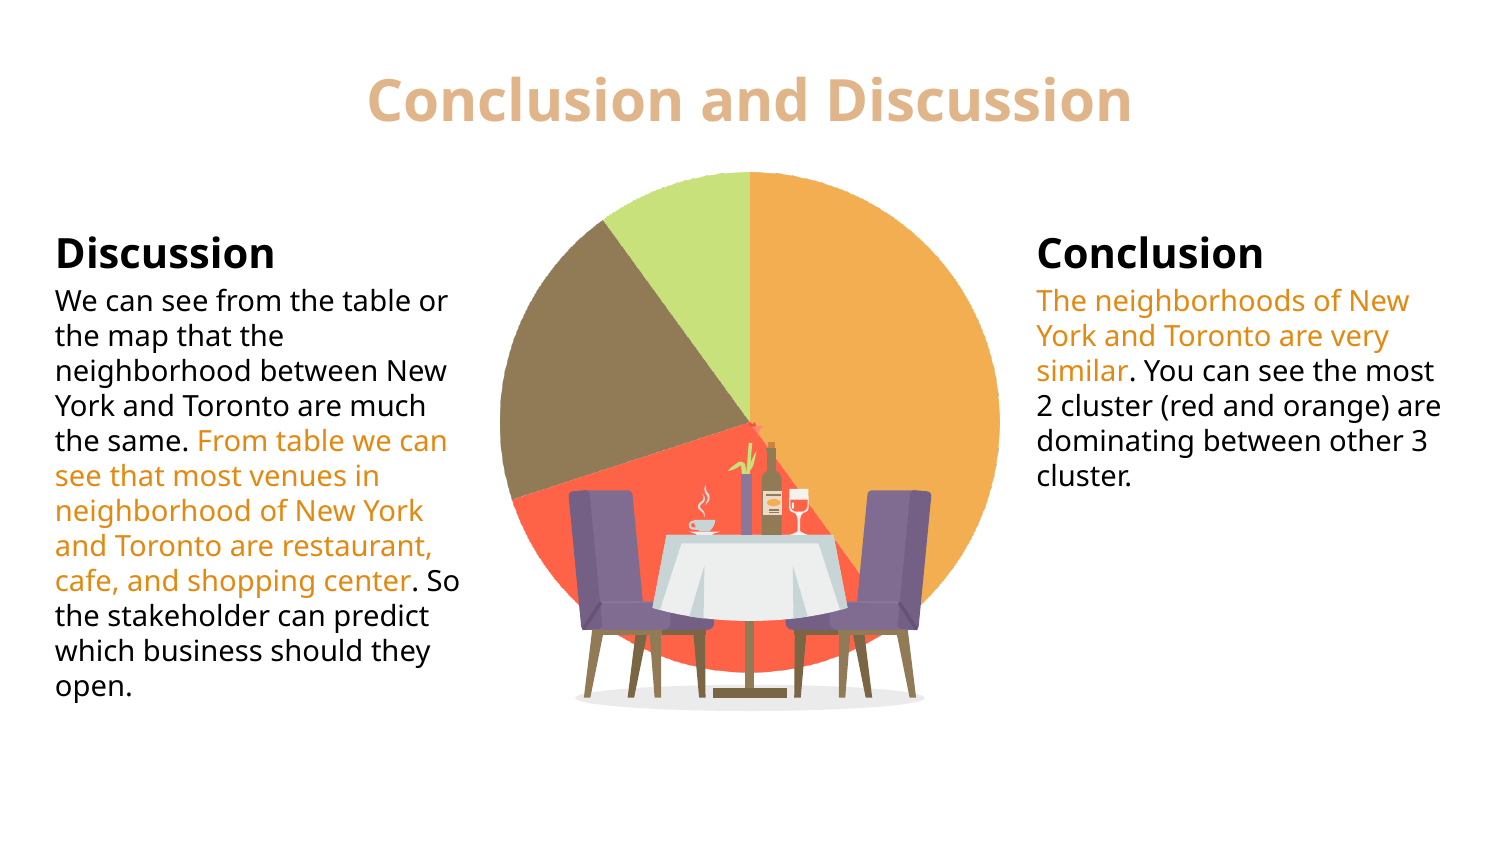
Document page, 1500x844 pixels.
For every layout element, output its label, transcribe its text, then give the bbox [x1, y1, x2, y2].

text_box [1021, 211, 1471, 348]
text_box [568, 421, 932, 712]
title Conclusion and Discussion [75, 67, 1425, 129]
picture [452, 143, 1048, 700]
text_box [39, 211, 489, 348]
